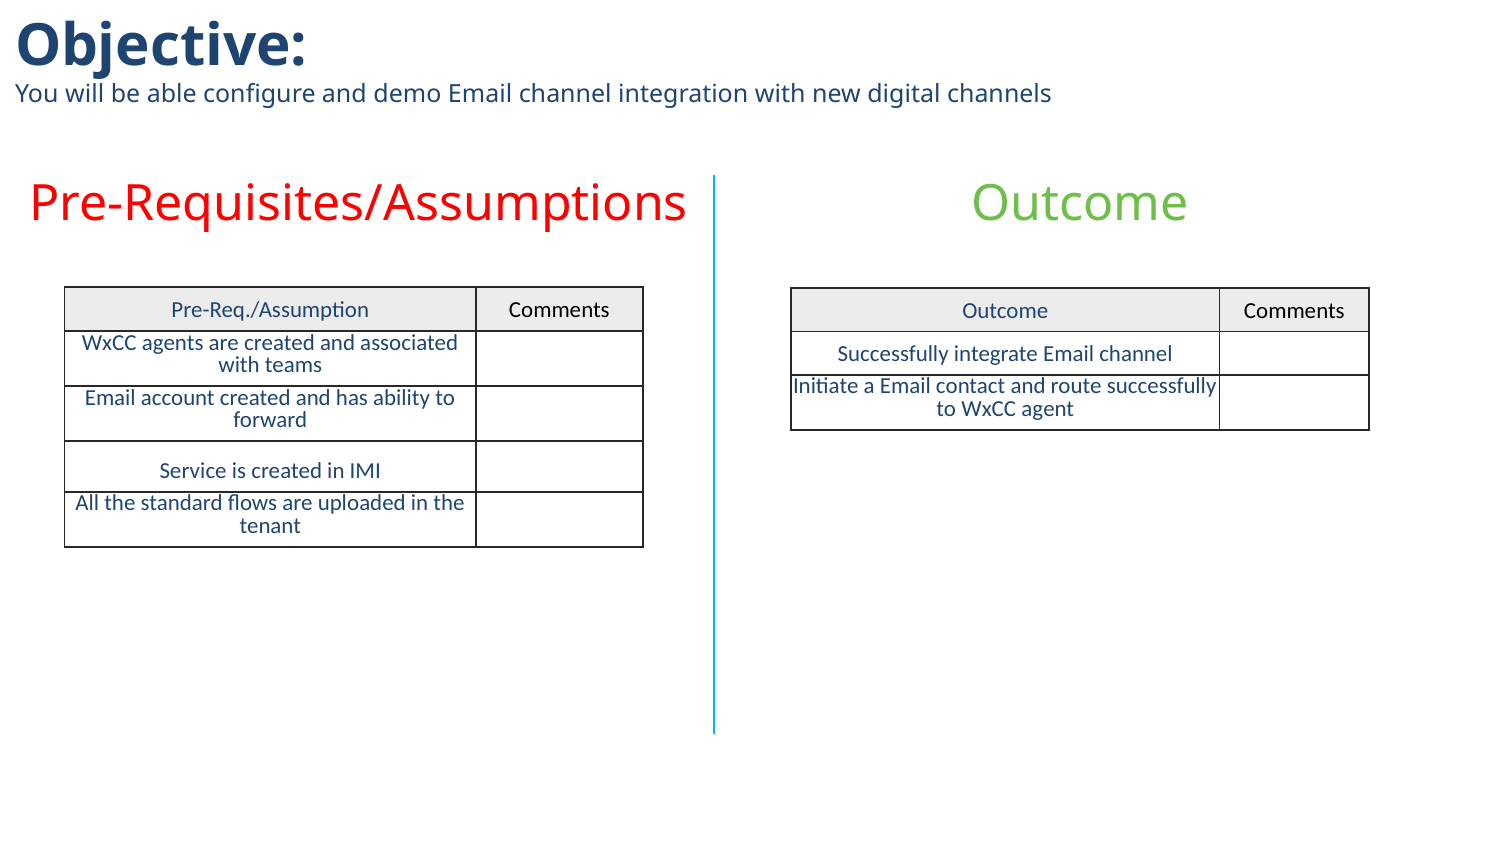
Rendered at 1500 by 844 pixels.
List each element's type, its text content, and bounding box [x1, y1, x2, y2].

table_cell [477, 387, 642, 440]
table_header Comments [1220, 289, 1368, 331]
table_cell Successfully integrate Email channel [792, 332, 1219, 374]
table_cell [477, 332, 642, 385]
table_cell [1220, 332, 1368, 374]
table_header Comments [477, 288, 642, 330]
table_cell [1220, 376, 1368, 429]
table_cell All the standard flows are uploaded in the tenant [65, 493, 475, 546]
table_cell Service is created in IMI [65, 442, 475, 491]
text_box Outcome [921, 163, 1239, 238]
table_cell WxCC agents are created and associated with teams [65, 332, 475, 385]
table_header Pre-Req./Assumption [65, 288, 475, 330]
table_cell [477, 442, 642, 491]
table_cell Email account created and has ability to forward [65, 387, 475, 440]
table_header Outcome [792, 289, 1219, 331]
table_cell [477, 493, 642, 546]
text_box Objective: You will be able configure and demo Email channel integration with new digital channels [0, 0, 1421, 115]
table_cell Initiate a Email contact and route successfully to WxCC agent [792, 376, 1219, 429]
text_box Pre-Requisites/Assumptions [14, 163, 710, 238]
